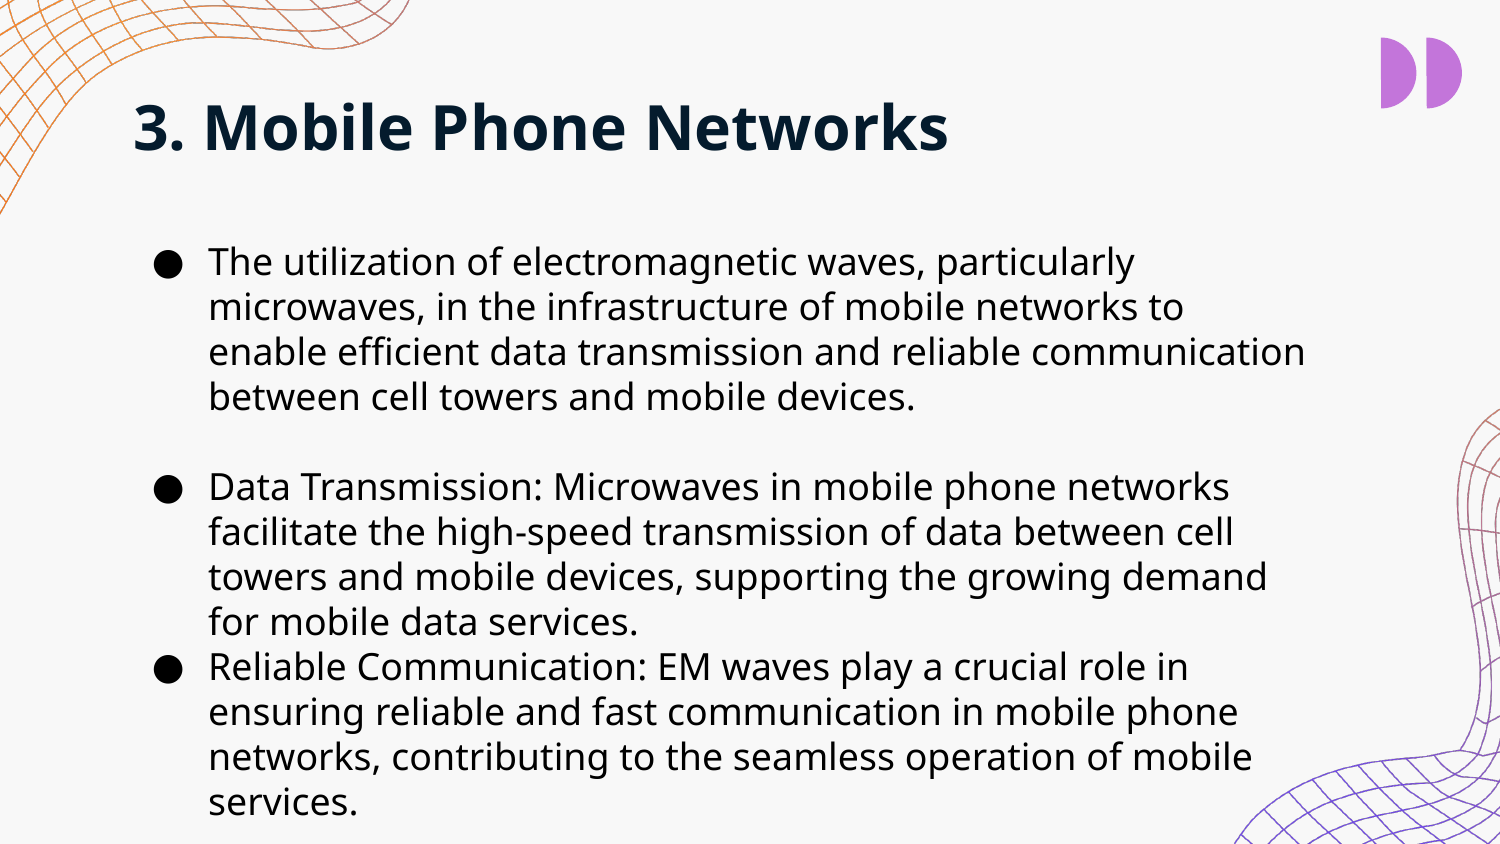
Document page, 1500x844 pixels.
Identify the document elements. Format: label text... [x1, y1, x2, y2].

picture [1153, 385, 1500, 844]
picture [0, 0, 505, 222]
text_box The utilization of electromagnetic waves, particularly microwaves, in the infrastructure of mobile networks to enable efficient data transmission and reliable communication between cell towers and mobile devices. Data Transmission: Microwaves in mobile phone networks facilitate the high-speed transmission of data between cell towers and mobile devices, supporting the growing demand for mobile data services. Reliable Communication: EM waves play a crucial role in ensuring reliable and fast communication in mobile phone networks, contributing to the seamless operation of mobile services. [118, 222, 1325, 838]
title 3. Mobile Phone Networks [118, 72, 1382, 167]
